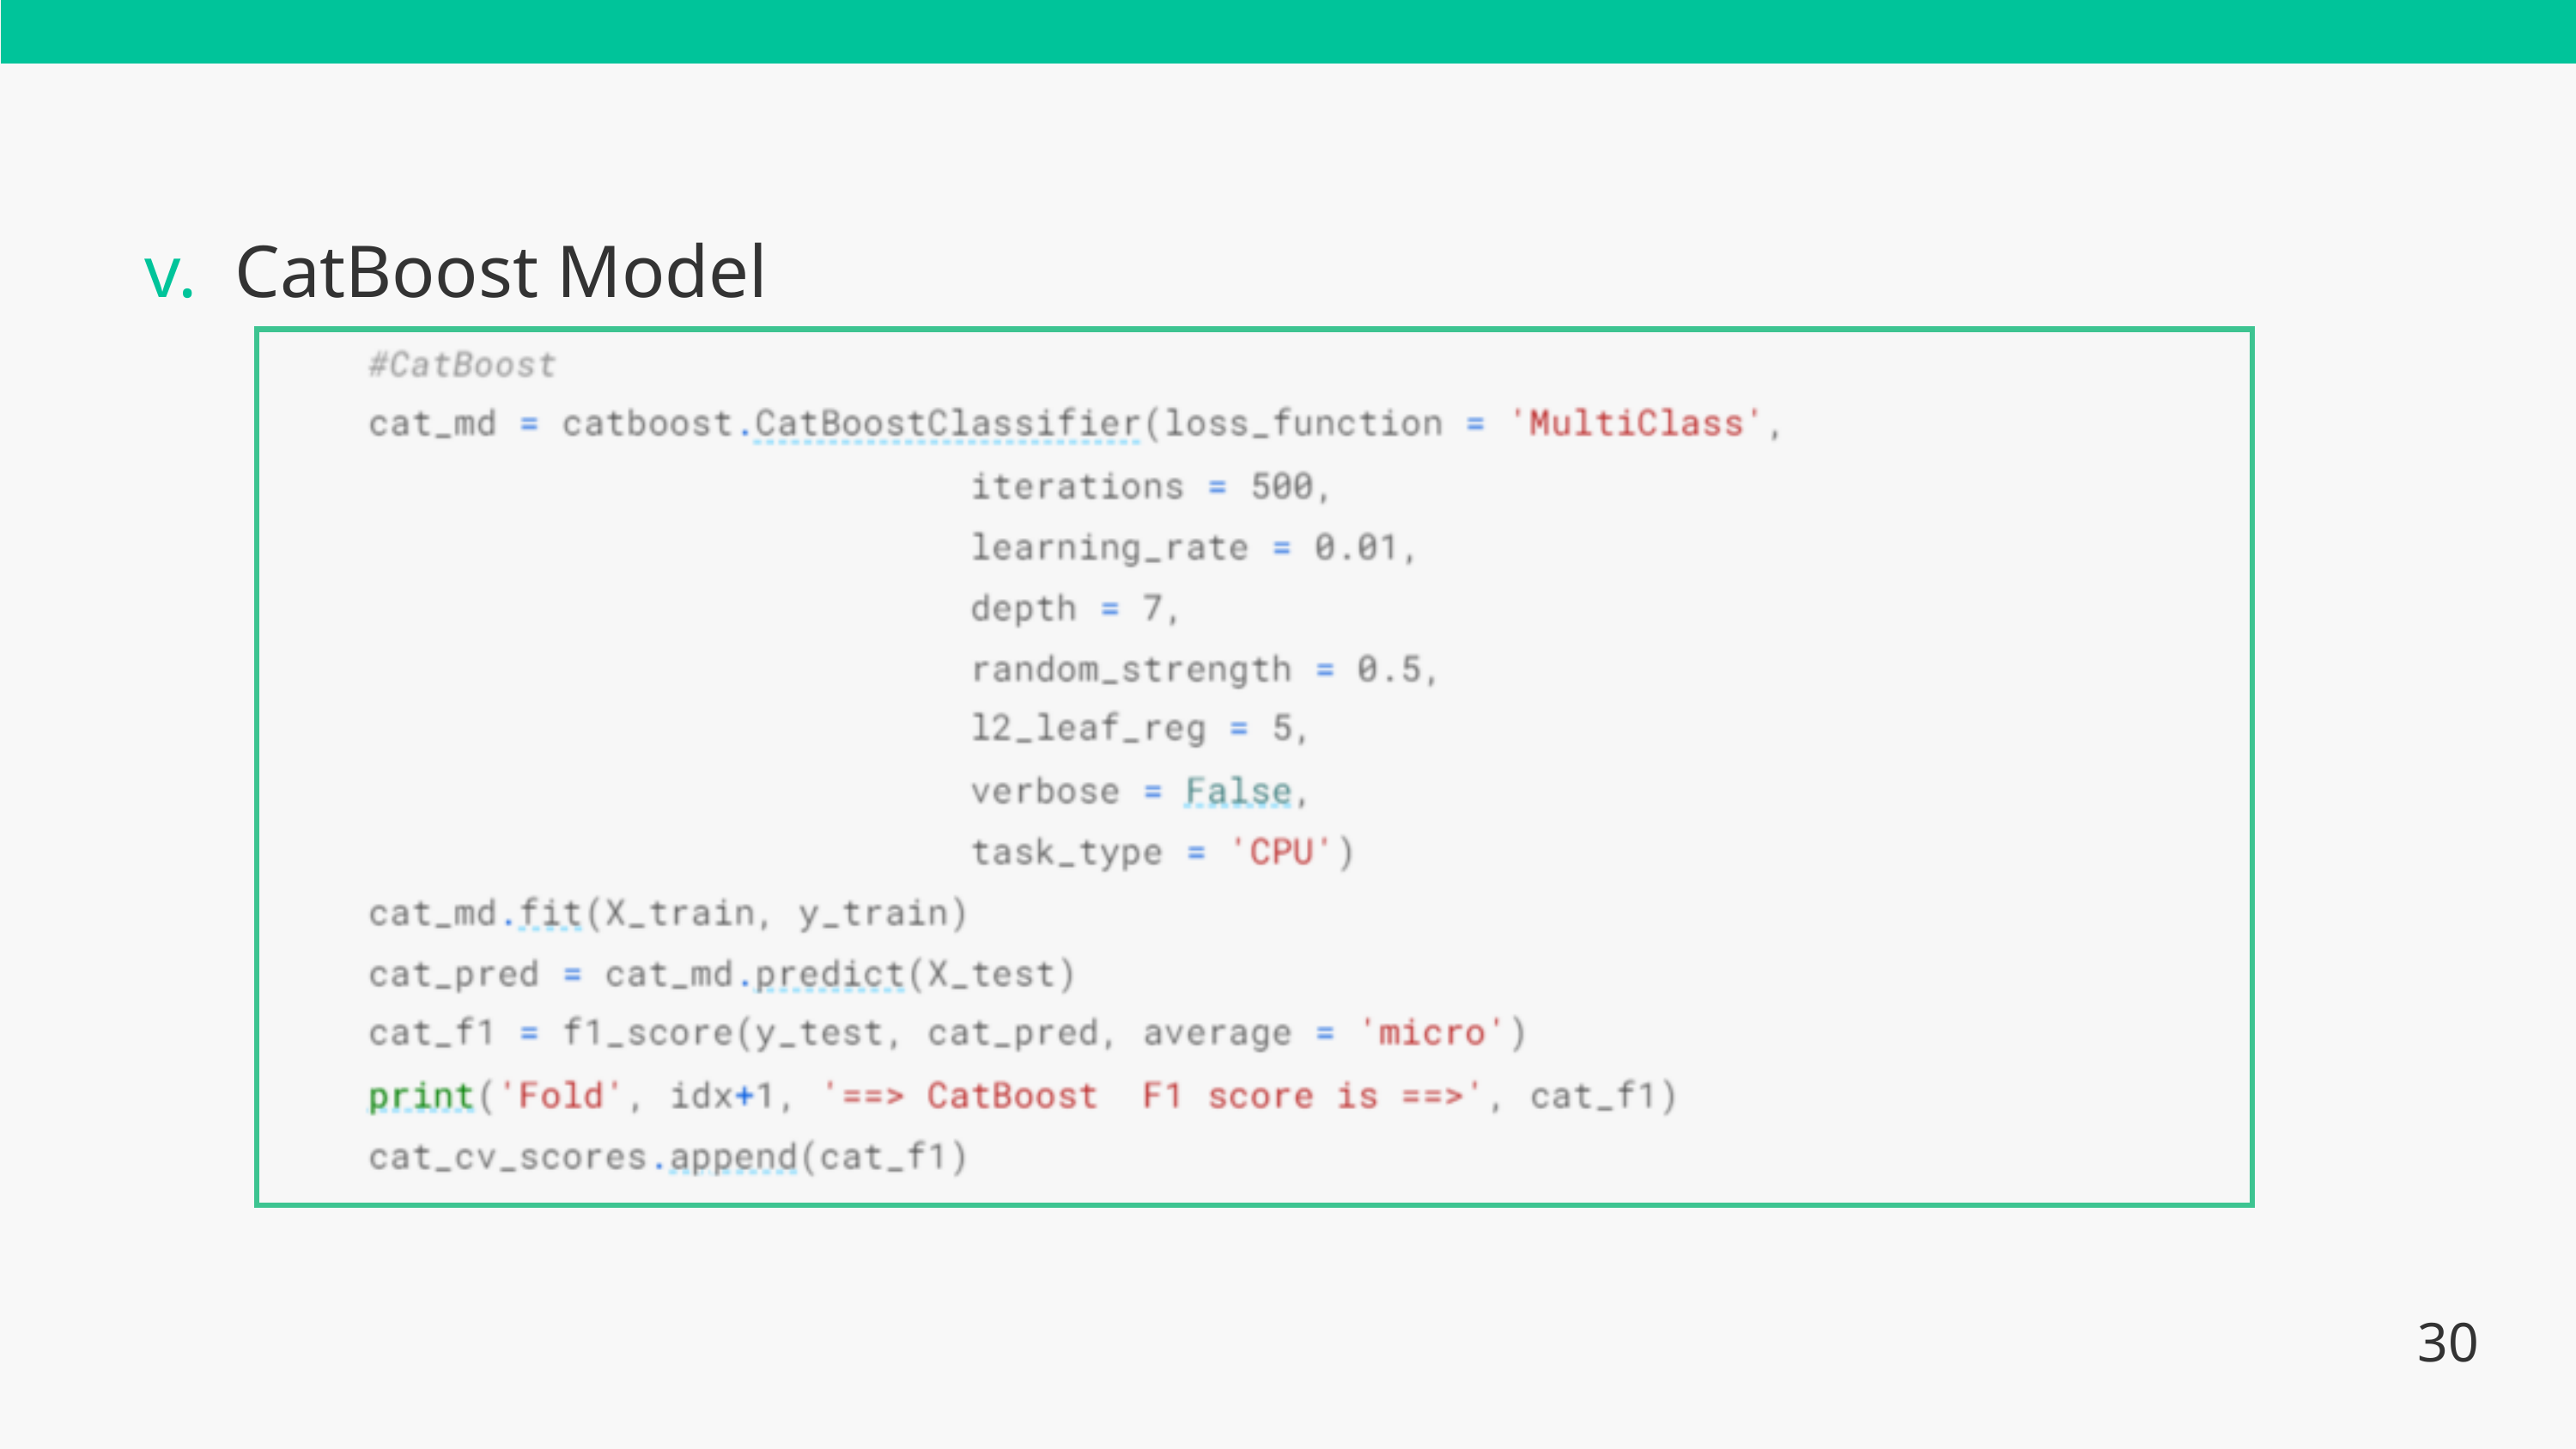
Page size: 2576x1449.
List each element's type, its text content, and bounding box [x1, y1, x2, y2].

text_box v. CatBoost Model [144, 197, 1168, 312]
text_box [257, 329, 2252, 1205]
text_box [1, 0, 2576, 64]
text_box 30 [2383, 1286, 2480, 1373]
